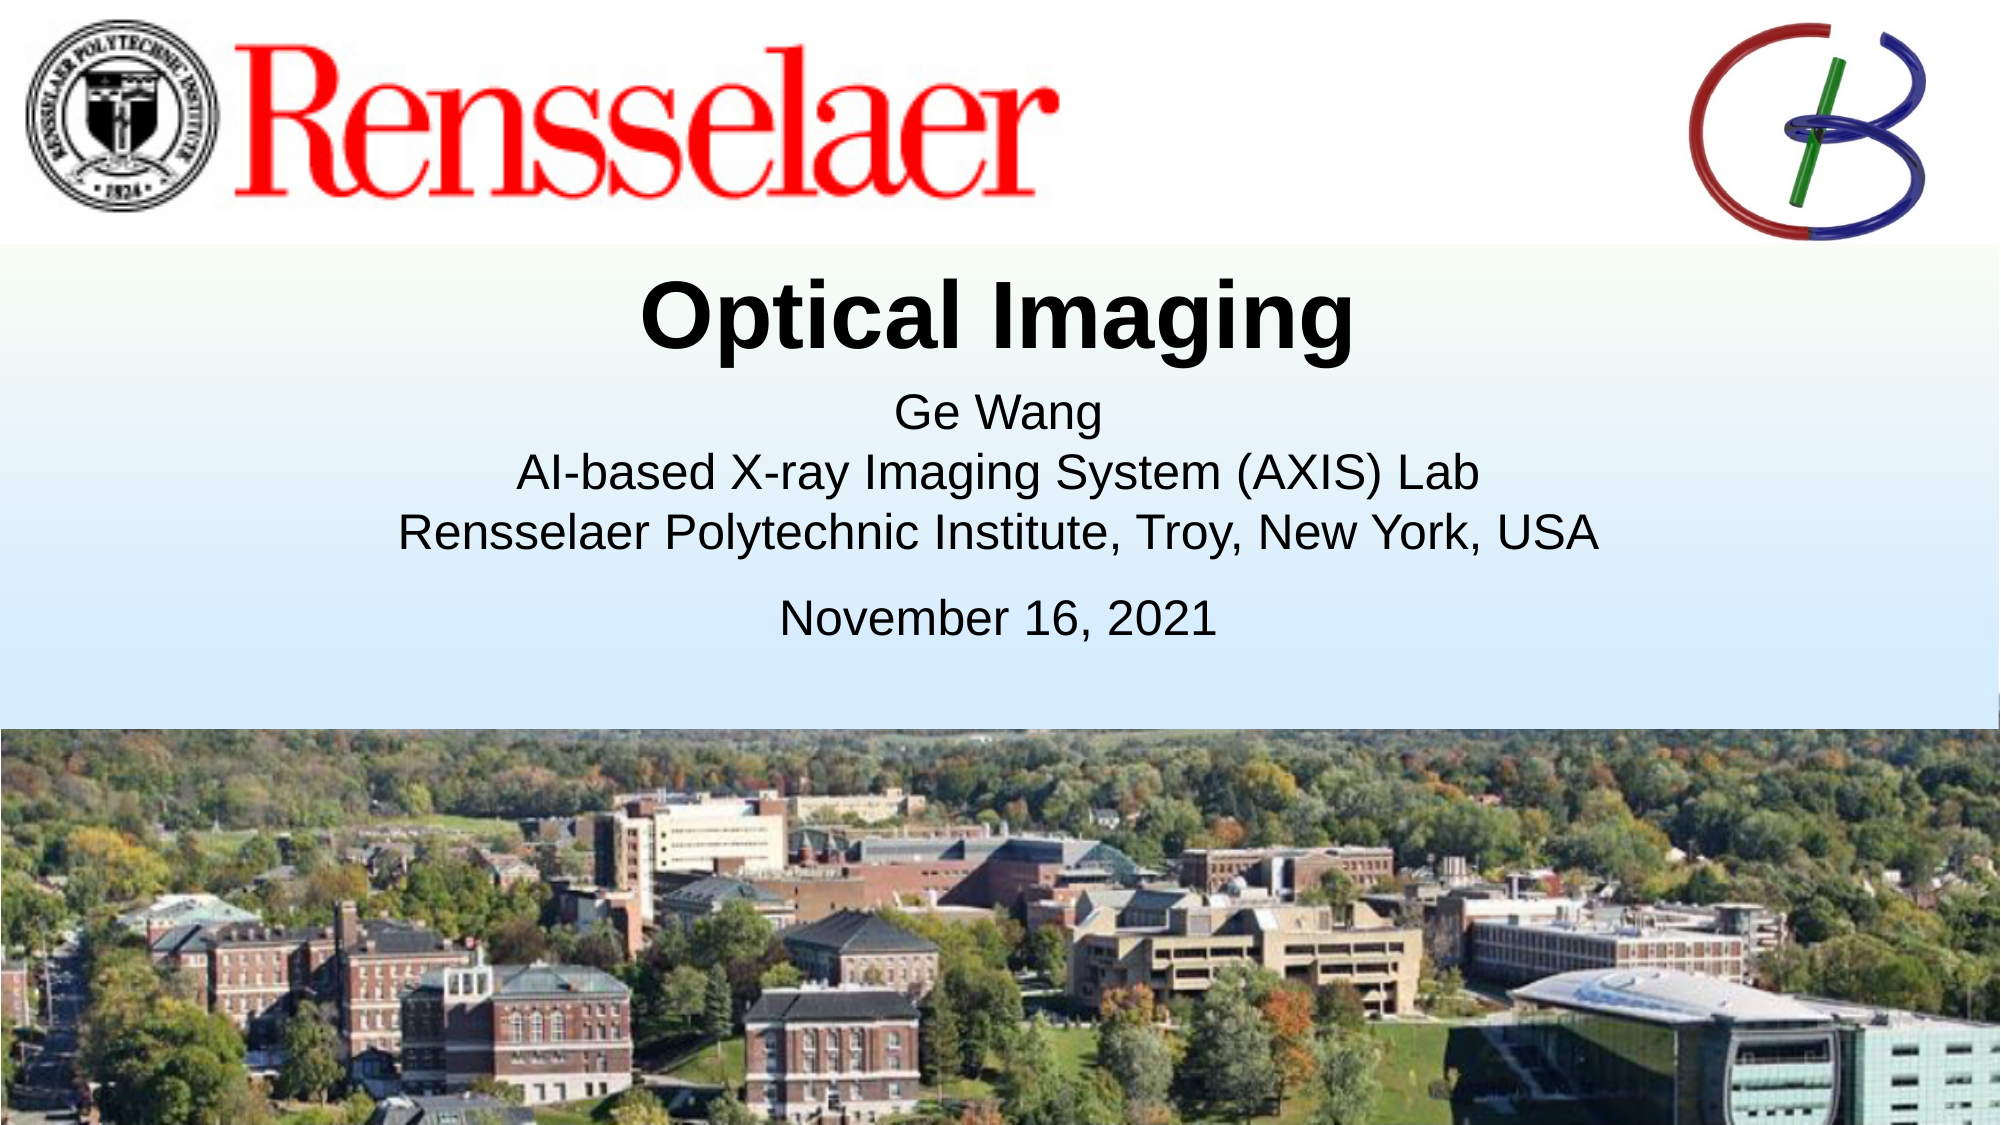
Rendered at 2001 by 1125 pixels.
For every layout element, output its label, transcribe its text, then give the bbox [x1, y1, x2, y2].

text_box [0, 0, 2000, 653]
picture [1686, 17, 1927, 246]
text_box Optical Imaging Ge Wang AI-based X-ray Imaging System (AXIS) Lab Rensselaer Polytechnic Institute, Troy, New York, USA November 16, 2021 [0, 244, 1999, 653]
picture [0, 661, 2000, 1125]
picture [24, 17, 1063, 216]
